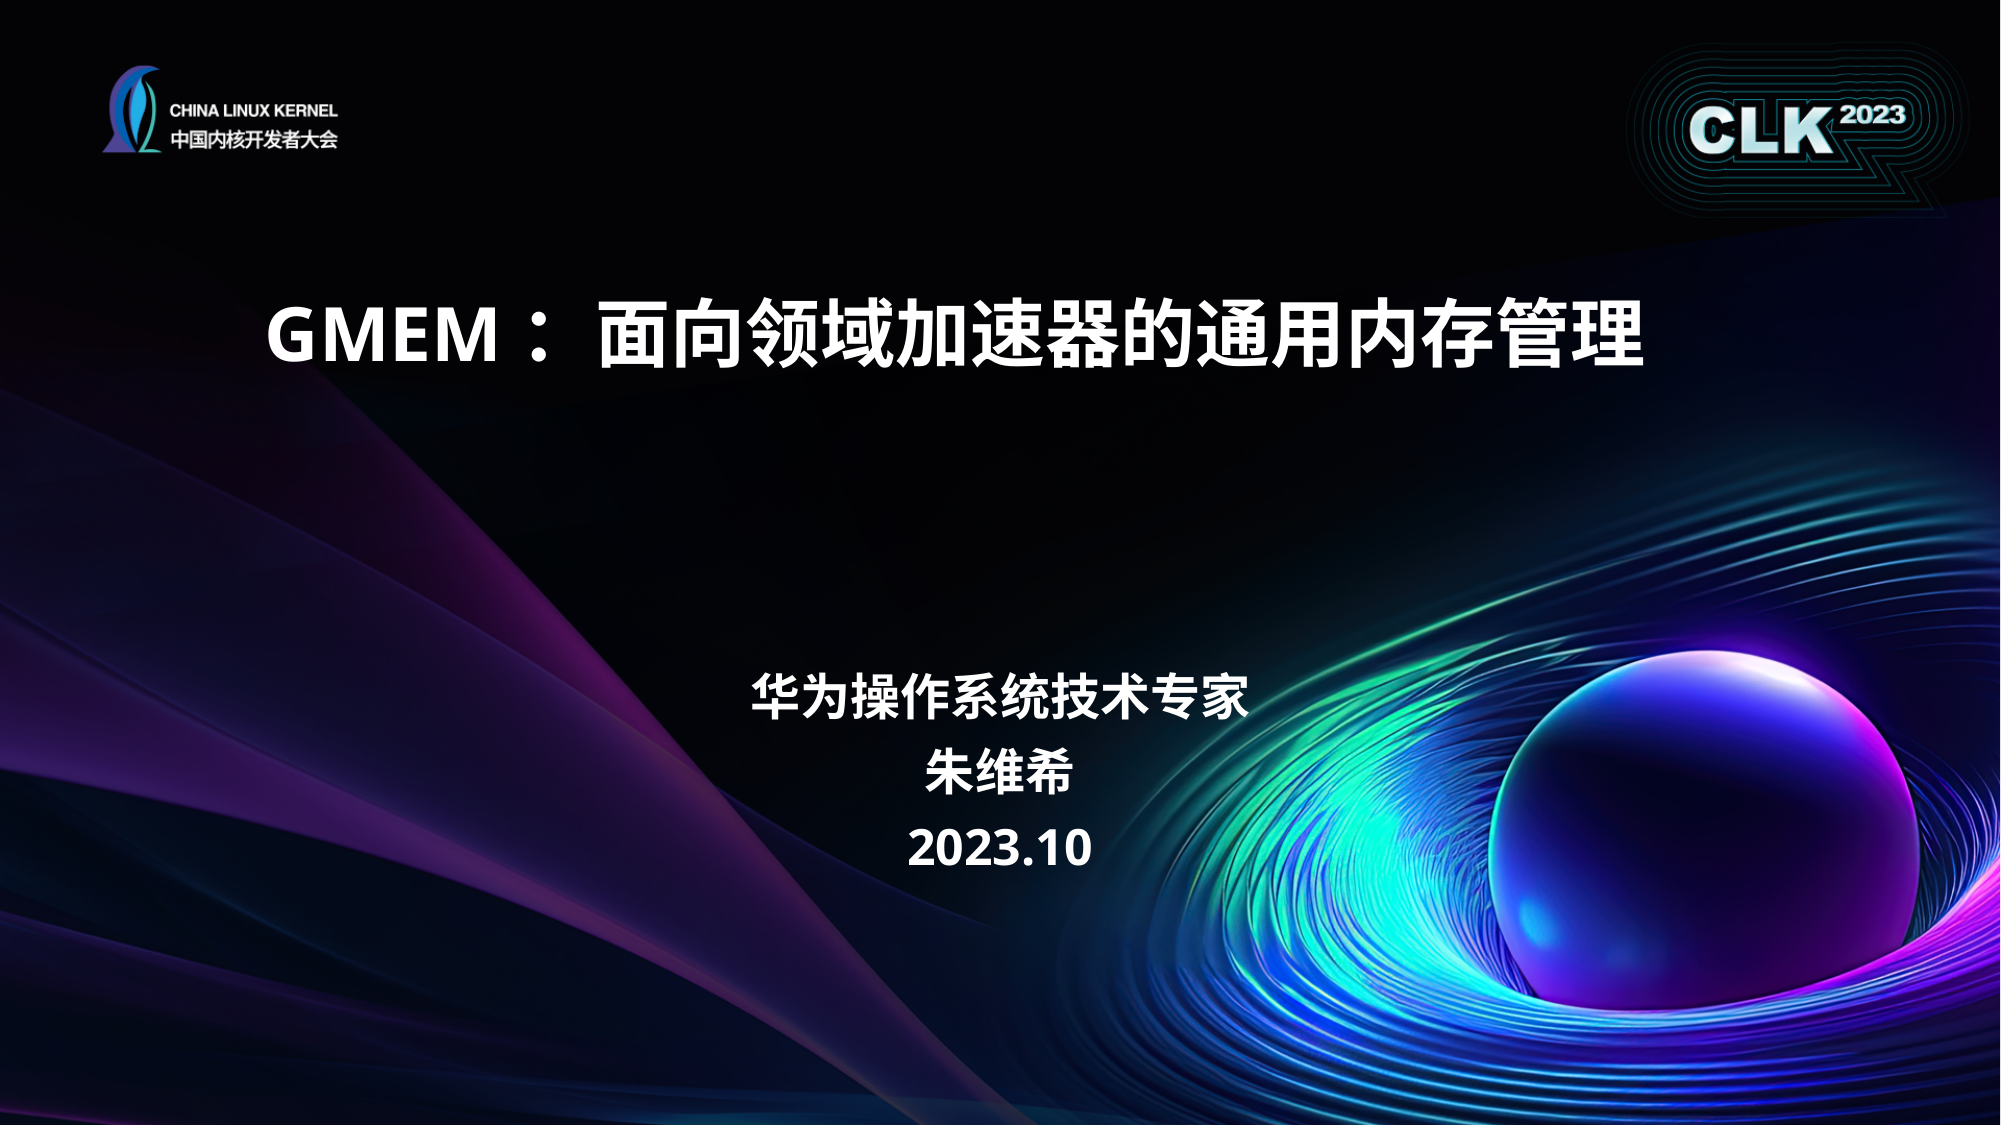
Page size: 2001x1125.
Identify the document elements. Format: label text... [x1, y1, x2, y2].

title GMEM：面向领域加速器的通用内存管理 [249, 223, 1750, 450]
picture [0, 0, 2001, 1125]
subtitle 华为操作系统技术专家 朱维希 2023.10 [249, 665, 1750, 937]
